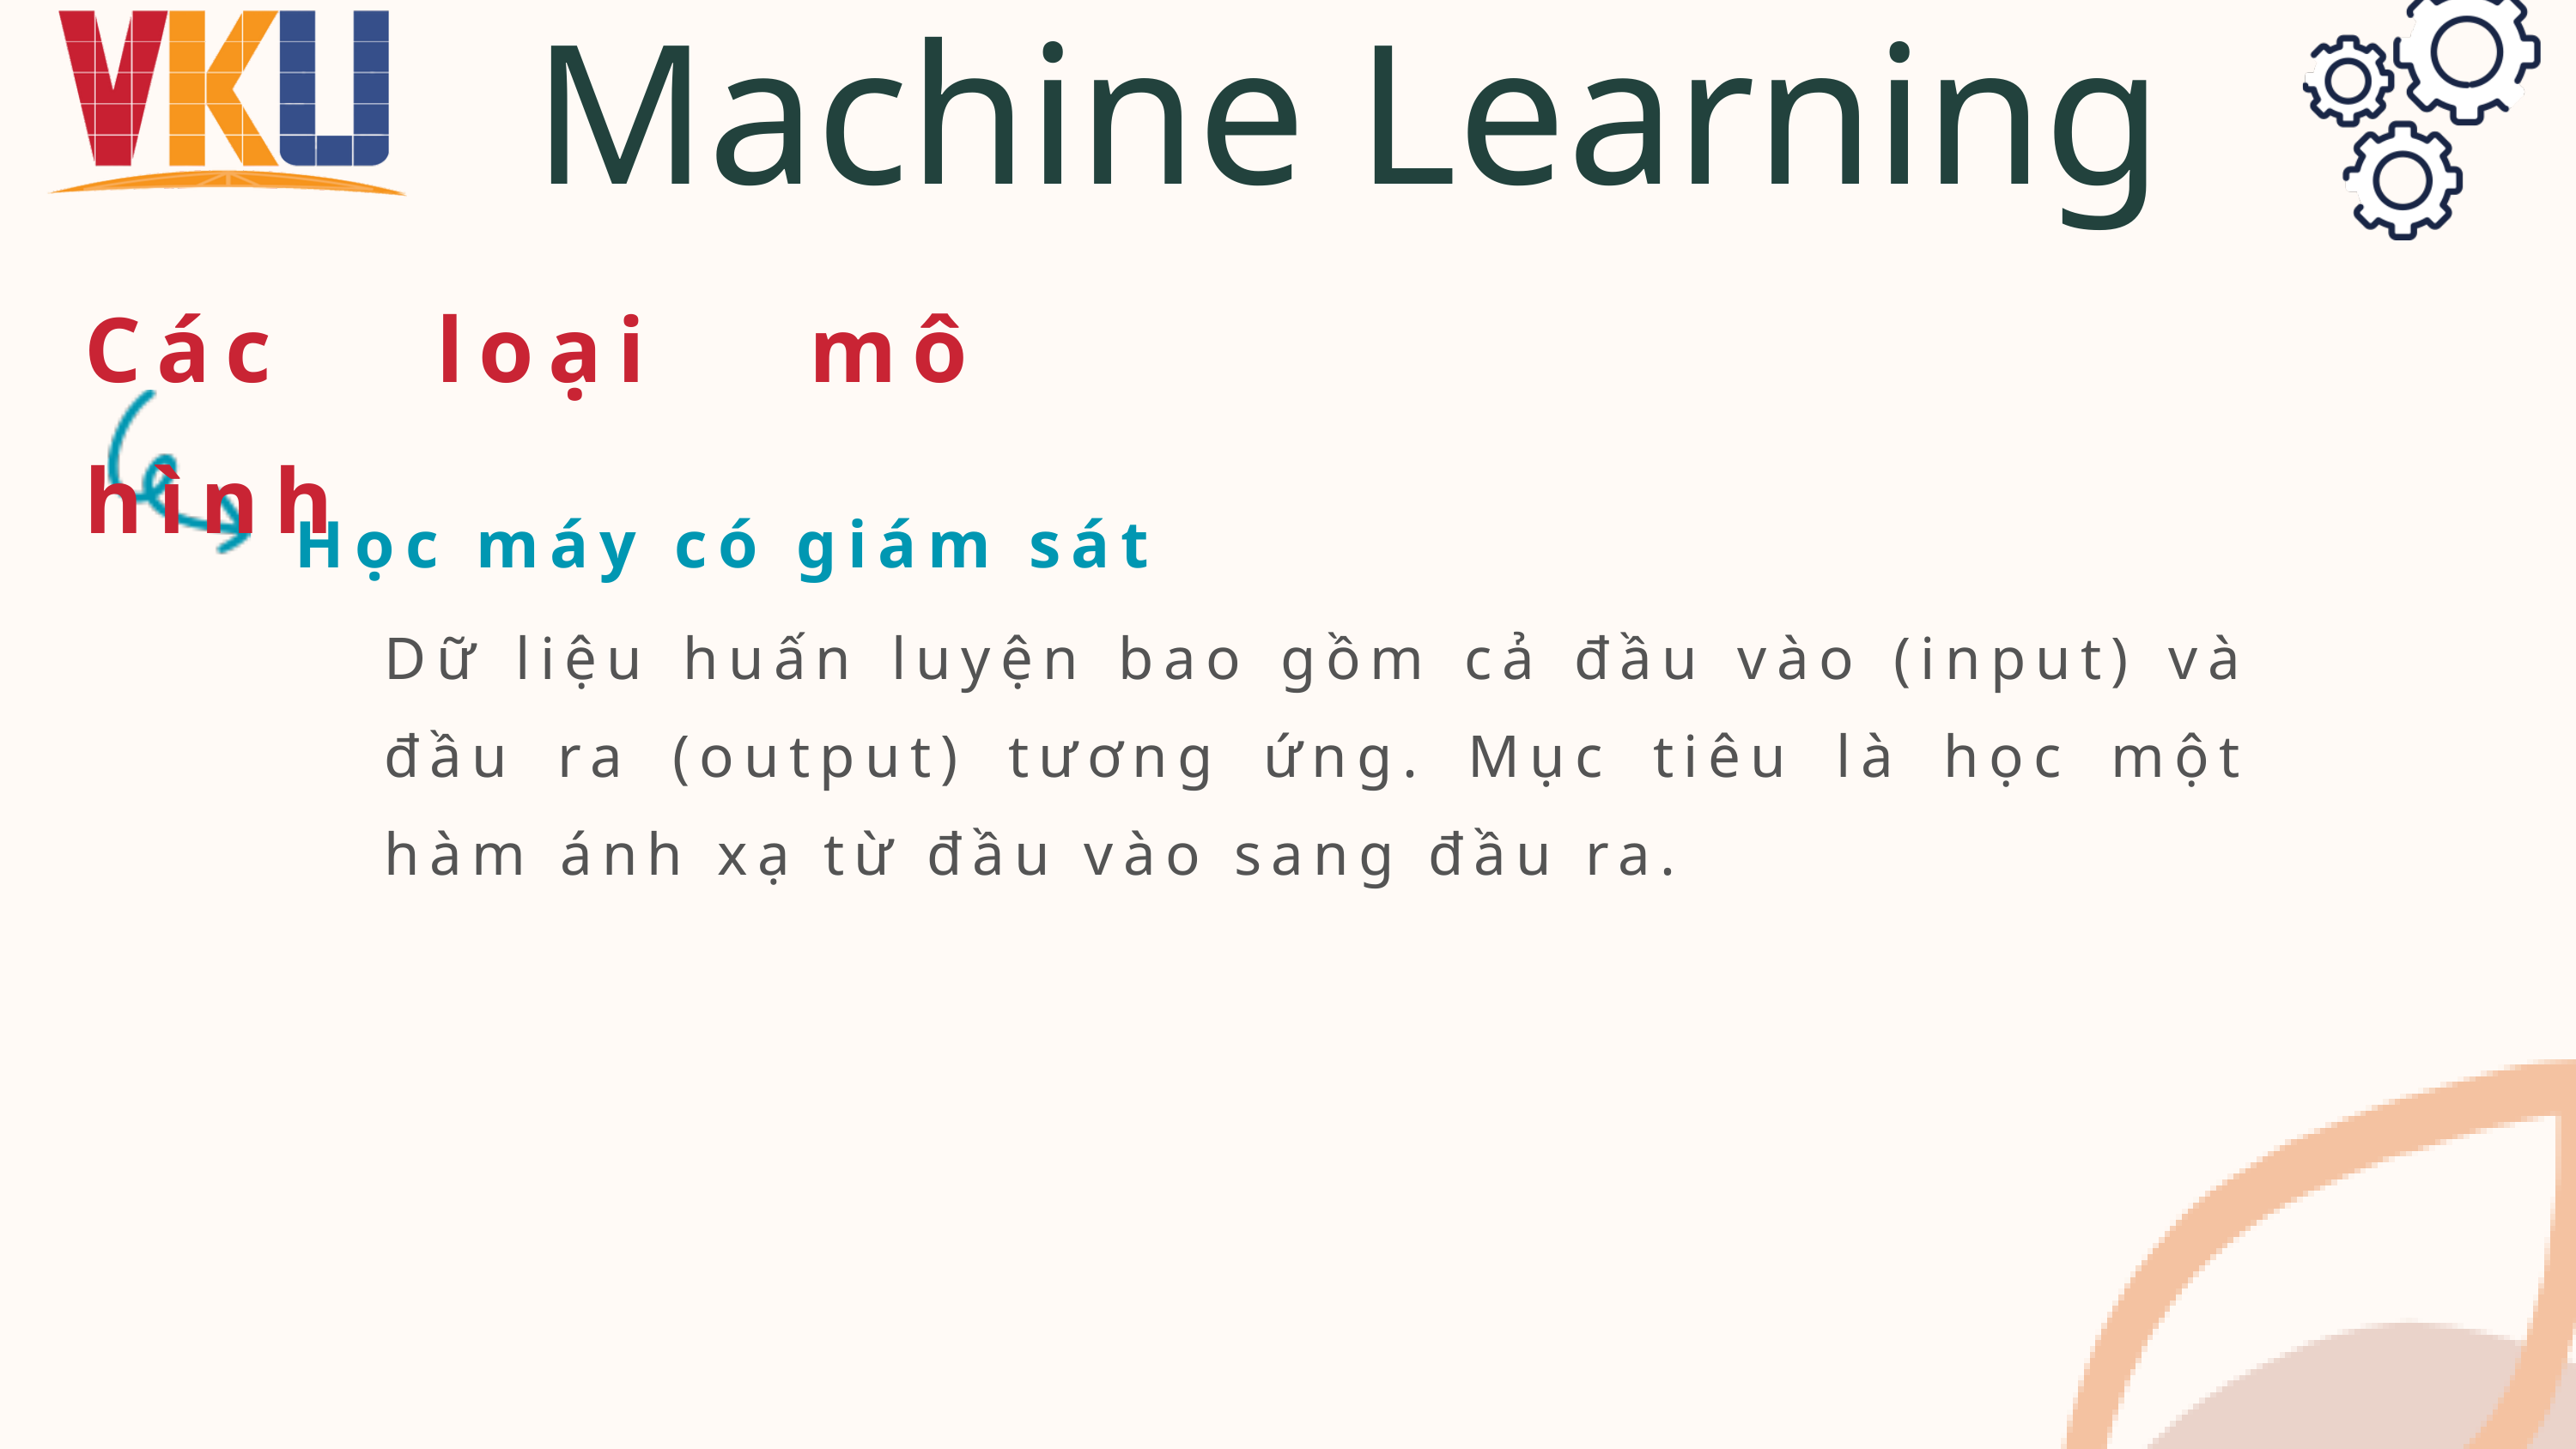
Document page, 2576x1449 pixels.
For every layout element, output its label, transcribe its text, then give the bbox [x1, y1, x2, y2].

text_box Dữ liệu huấn luyện bao gồm cả đầu vào (input) và đầu ra (output) tương ứng. Mục tiêu là học một hàm ánh xạ từ đầu vào sang đầu ra. [384, 593, 2254, 1040]
text_box Các loại mô hình [84, 249, 983, 552]
text_box [37, 2, 407, 198]
text_box Học máy có giám sát [295, 471, 1193, 581]
text_box [2056, 1059, 2576, 1449]
text_box [2302, 0, 2542, 240]
text_box Machine Learning [343, 60, 2352, 223]
text_box [106, 552, 252, 558]
